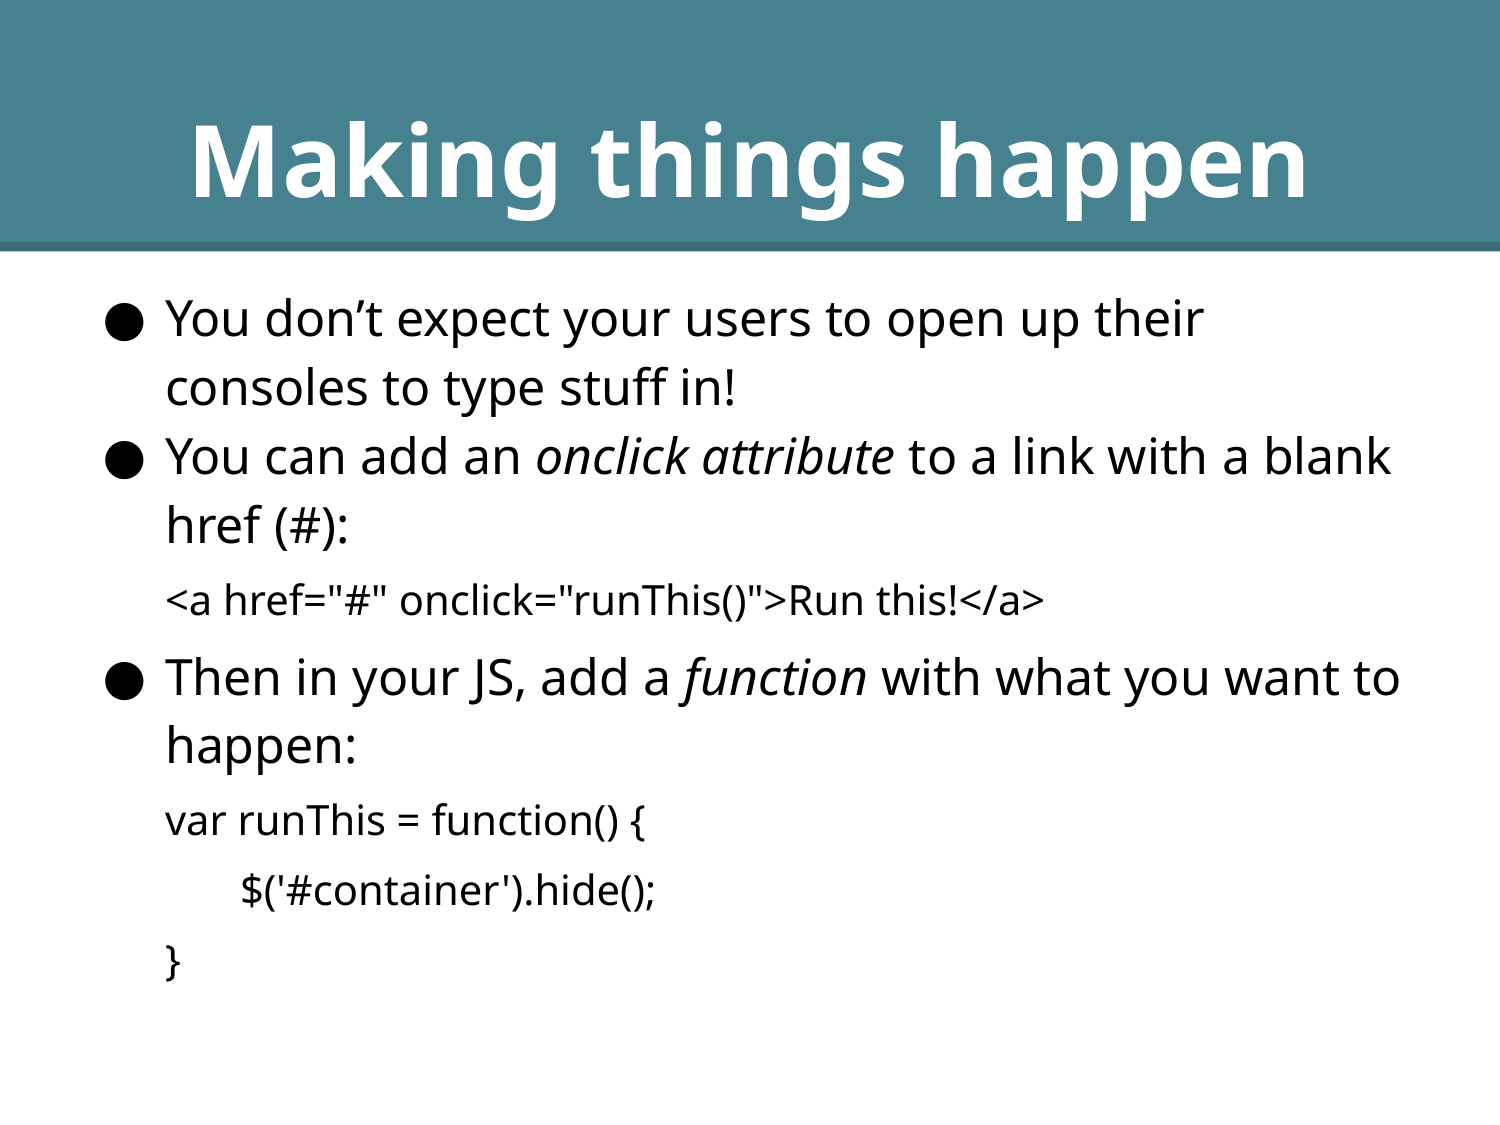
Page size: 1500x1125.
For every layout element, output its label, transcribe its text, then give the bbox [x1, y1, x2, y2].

list You don’t expect your users to open up their consoles to type stuff in! You can add an onclick attribute to a link with a blank href (#): <a href="#" onclick="runThis()">Run this!</a> Then in your JS, add a function with what you want to happen: var runThis = function() { $('#container').hide(); } [75, 262, 1425, 1078]
title Making things happen [75, 45, 1425, 233]
